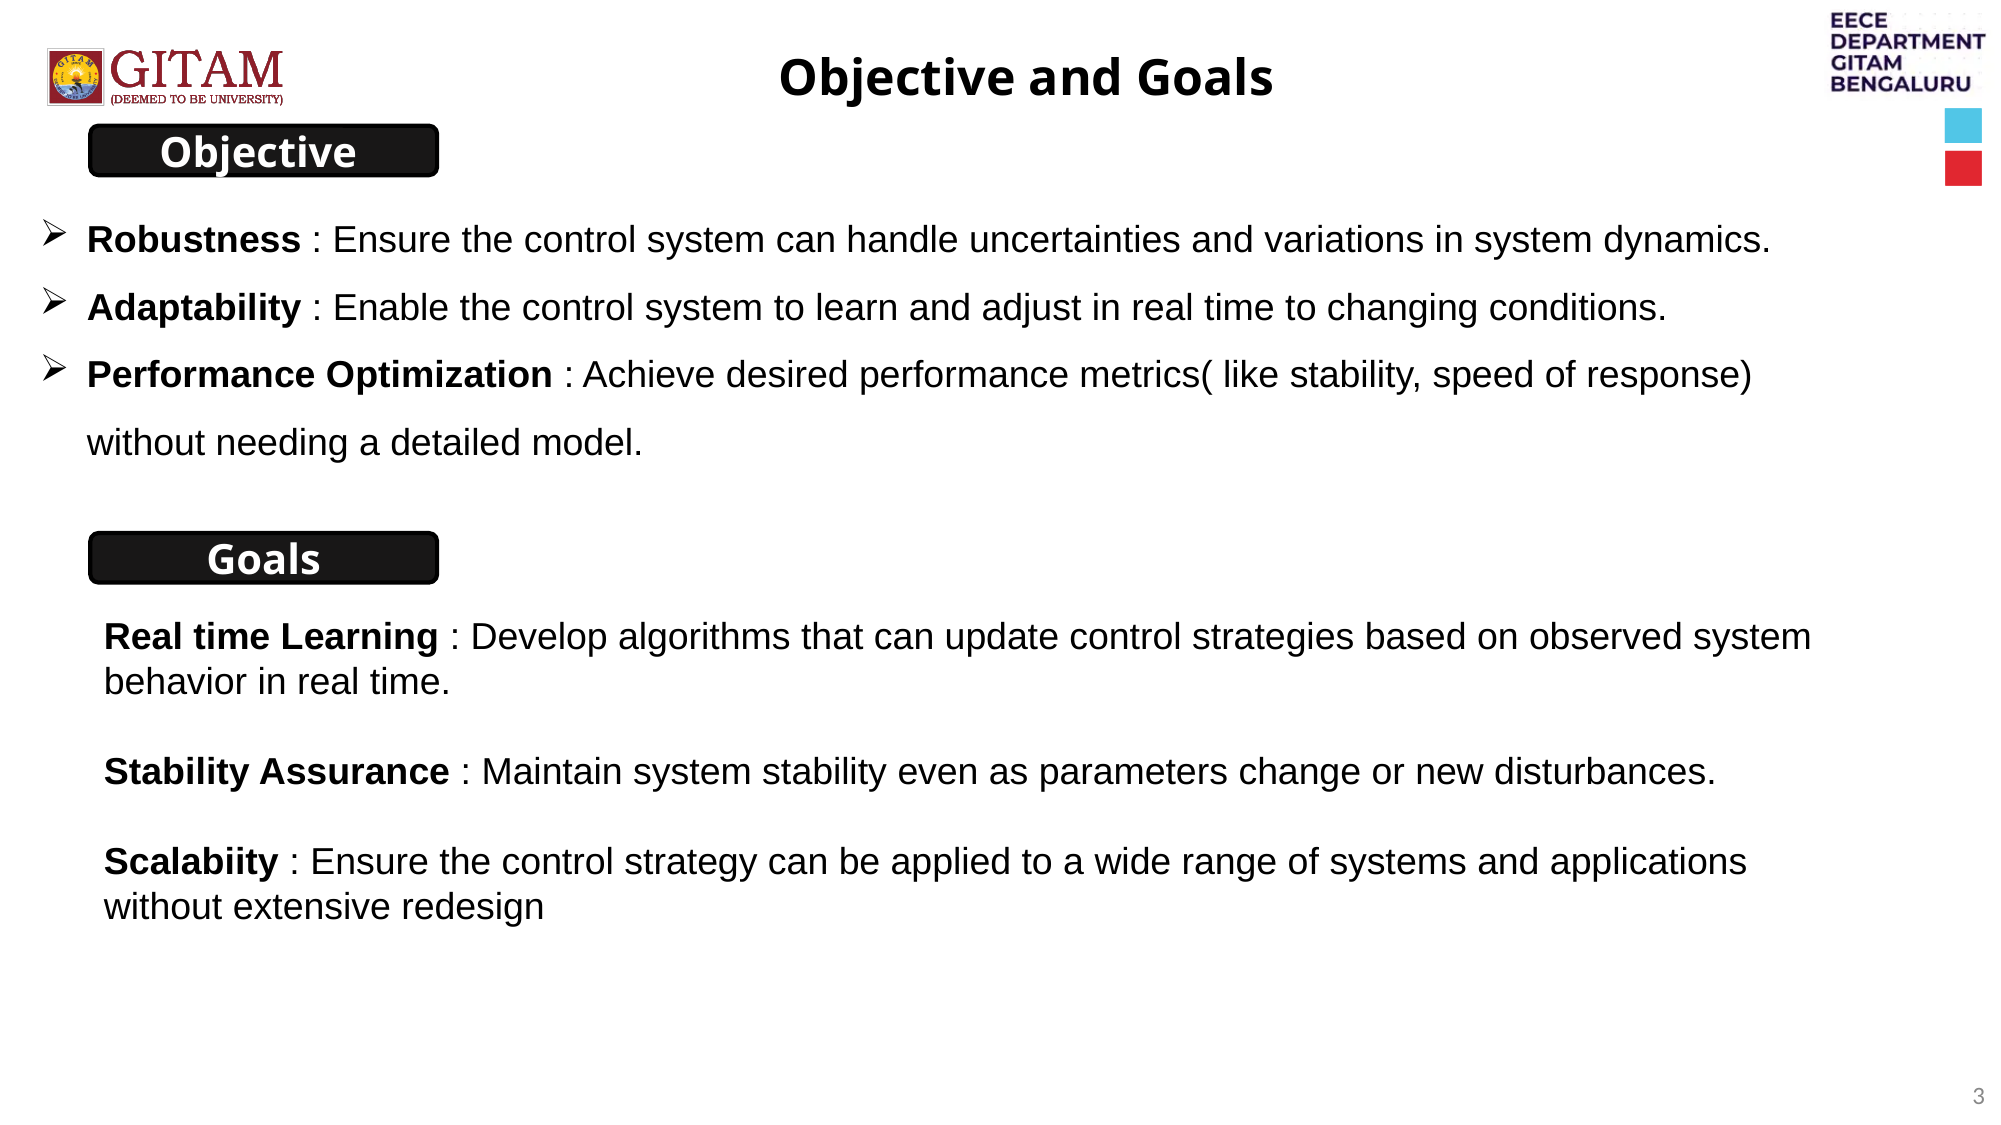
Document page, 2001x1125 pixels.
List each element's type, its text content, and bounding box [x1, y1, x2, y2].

text_box Real time Learning : Develop algorithms that can update control strategies based on observed system behavior in real time. Stability Assurance : Maintain system stability even as parameters change or new disturbances. Scalabiity : Ensure the control strategy can be applied to a wide range of systems and applications without extensive redesign [89, 604, 1889, 935]
slide_number 3 [1550, 1065, 2000, 1125]
picture [1824, 1, 2000, 101]
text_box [1944, 109, 1982, 186]
text_box Robustness : Ensure the control system can handle uncertainties and variations in system dynamics. Adaptability : Enable the control system to learn and adjust in real time to changing conditions. Performance Optimization : Achieve desired performance metrics( like stability, speed of response) without needing a detailed model. [25, 185, 1825, 471]
text_box Goals [90, 532, 438, 583]
text_box Objective [90, 125, 438, 176]
text_box Objective and Goals [163, 38, 1889, 119]
picture [42, 42, 291, 112]
